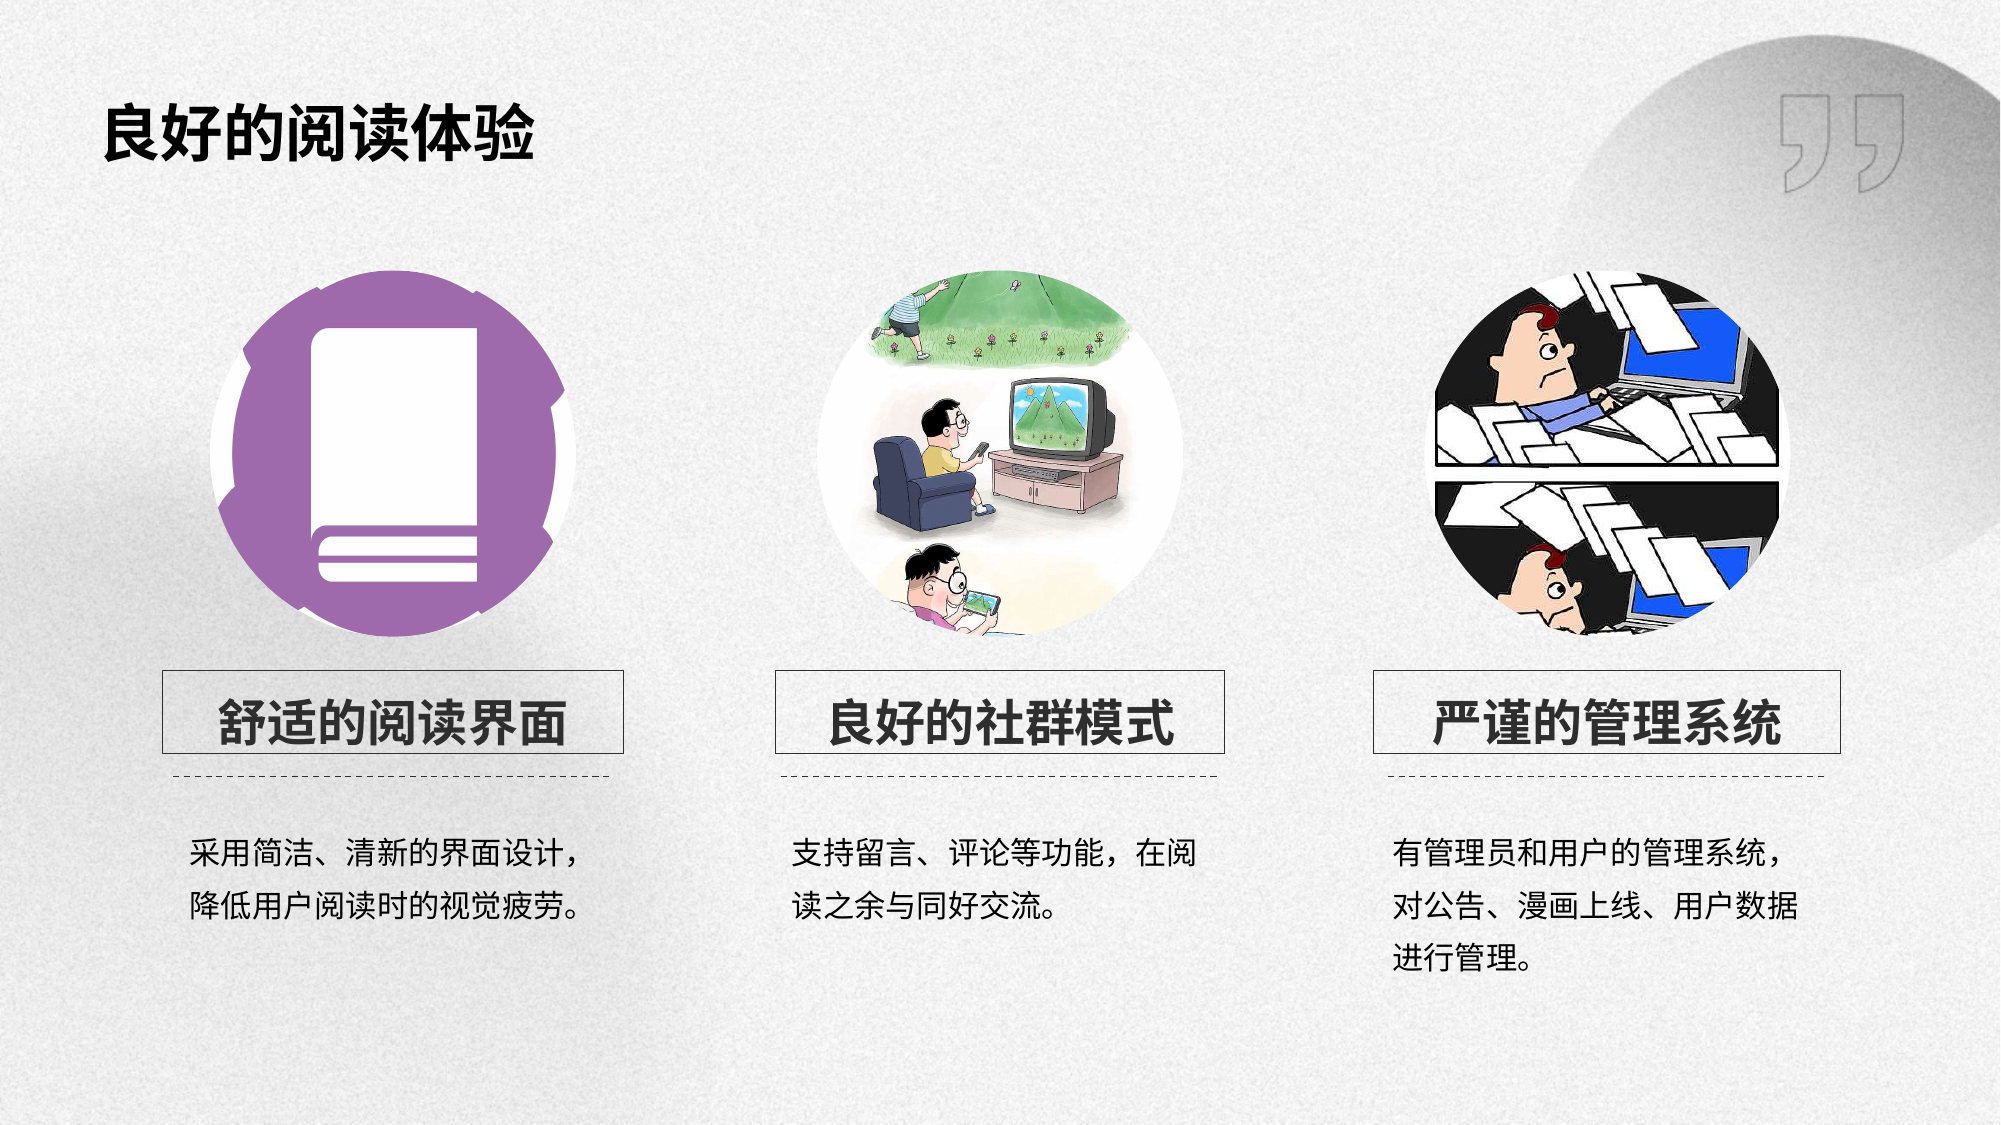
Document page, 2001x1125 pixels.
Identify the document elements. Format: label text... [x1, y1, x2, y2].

text_box 良好的社群模式 [775, 670, 1225, 754]
text_box 支持留言、评论等功能，在阅读之余与同好交流。 [773, 809, 1228, 997]
text_box 严谨的管理系统 [1373, 670, 1841, 754]
text_box 有管理员和用户的管理系统，对公告、漫画上线、用户数据进行管理。 [1373, 809, 1842, 997]
picture [0, 0, 2001, 1125]
text_box 采用简洁、清新的界面设计，降低用户阅读时的视觉疲劳。 [162, 809, 624, 997]
text_box 舒适的阅读界面 [162, 670, 624, 754]
text_box 良好的阅读体验 [78, 43, 1922, 189]
